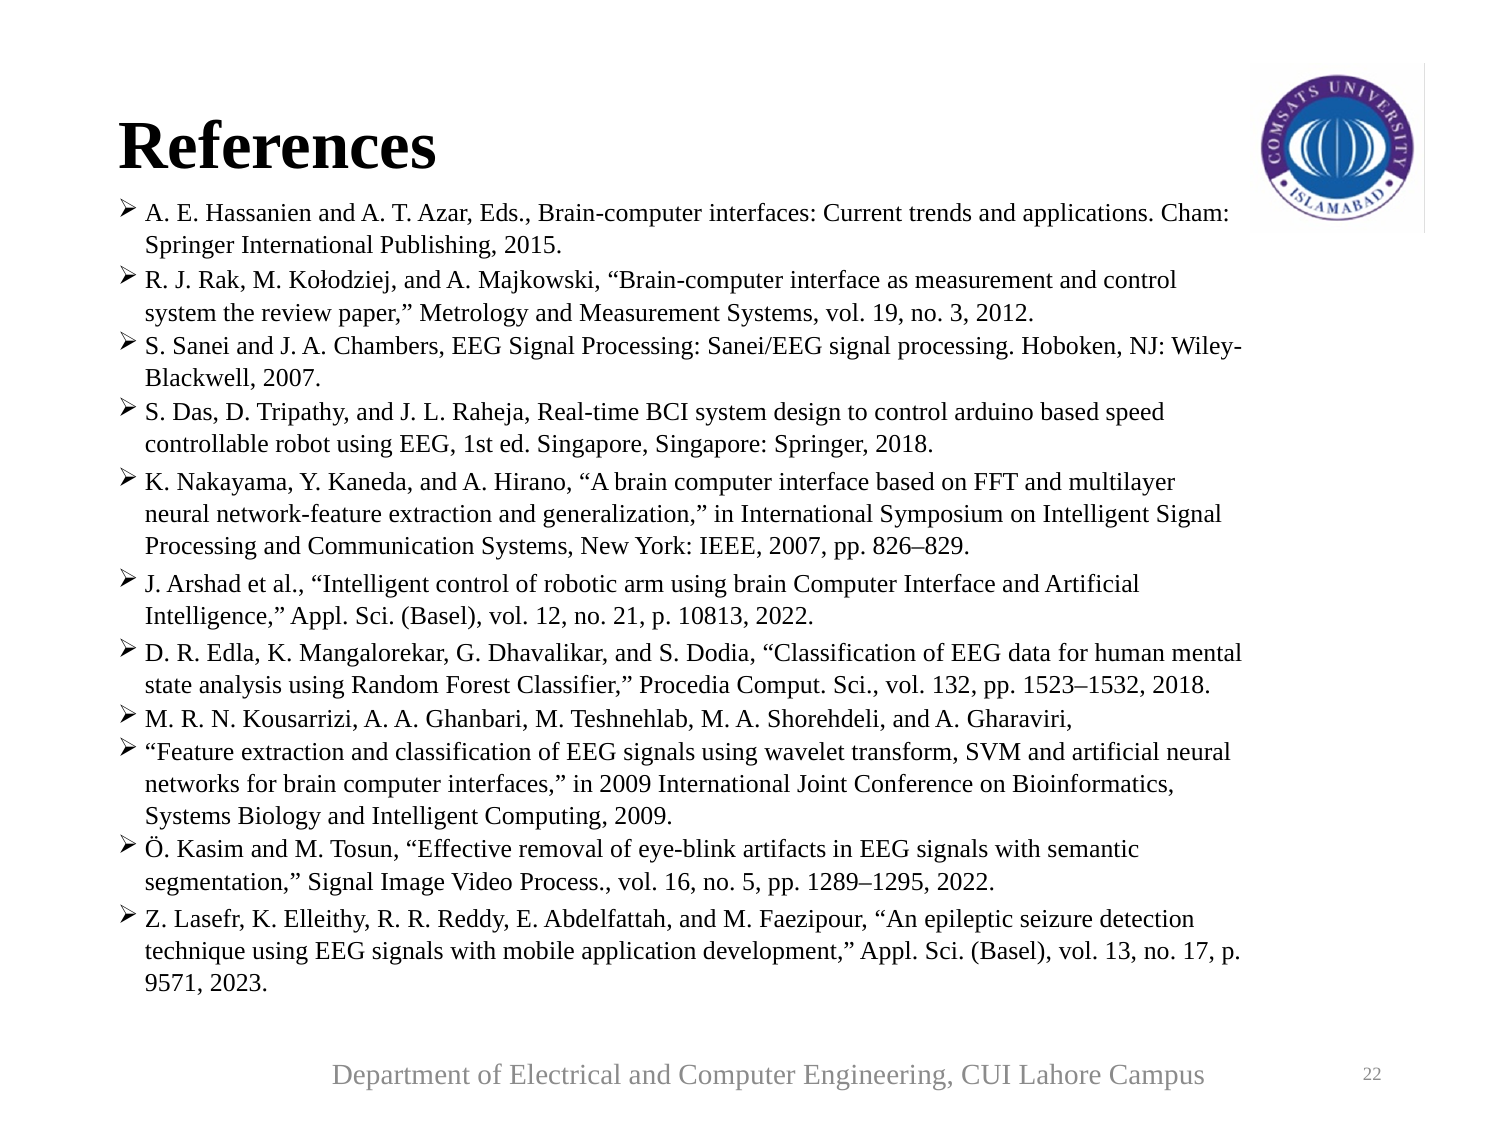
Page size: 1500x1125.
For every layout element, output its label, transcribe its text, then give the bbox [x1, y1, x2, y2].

title References [103, 59, 1397, 187]
picture [1249, 62, 1425, 233]
list A. E. Hassanien and A. T. Azar, Eds., Brain-computer interfaces: Current trends and applications. Cham: Springer International Publishing, 2015. R. J. Rak, M. Kołodziej, and A. Majkowski, “Brain-computer interface as measurement and control system the review paper,” Metrology and Measurement Systems, vol. 19, no. 3, 2012. S. Sanei and J. A. Chambers, EEG Signal Processing: Sanei/EEG signal processing. Hoboken, NJ: Wiley-Blackwell, 2007. S. Das, D. Tripathy, and J. L. Raheja, Real-time BCI system design to control arduino based speed controllable robot using EEG, 1st ed. Singapore, Singapore: Springer, 2018. K. Nakayama, Y. Kaneda, and A. Hirano, “A brain computer interface based on FFT and multilayer neural network-feature extraction and generalization,” in International Symposium on Intelligent Signal Processing and Communication Systems, New York: IEEE, 2007, pp. 826–829. J. Arshad et al., “Intelligent control of robotic arm using brain Computer Interface and Artificial Intelligence,” Appl. Sci. (Basel), vol. 12, no. 21, p. 10813, 2022. D. R. Edla, K. Mangalorekar, G. Dhavalikar, and S. Dodia, “Classification of EEG data for human mental state analysis using Random Forest Classifier,” Procedia Comput. Sci., vol. 132, pp. 1523–1532, 2018. M. R. N. Kousarrizi, A. A. Ghanbari, M. Teshnehlab, M. A. Shorehdeli, and A. Gharaviri, “Feature extraction and classification of EEG signals using wavelet transform, SVM and artificial neural networks for brain computer interfaces,” in 2009 International Joint Conference on Bioinformatics, Systems Biology and Intelligent Computing, 2009. Ö. Kasim and M. Tosun, “Effective removal of eye-blink artifacts in EEG signals with semantic segmentation,” Signal Image Video Process., vol. 16, no. 5, pp. 1289–1295, 2022. Z. Lasefr, K. Elleithy, R. R. Reddy, E. Abdelfattah, and M. Faezipour, “An epileptic seizure detection technique using EEG signals with mobile application development,” Appl. Sci. (Basel), vol. 13, no. 17, p. 9571, 2023. [103, 187, 1397, 1014]
slide_number 22 [1059, 1042, 1397, 1103]
footer Department of Electrical and Computer Engineering, CUI Lahore Campus [312, 1042, 1059, 1103]
